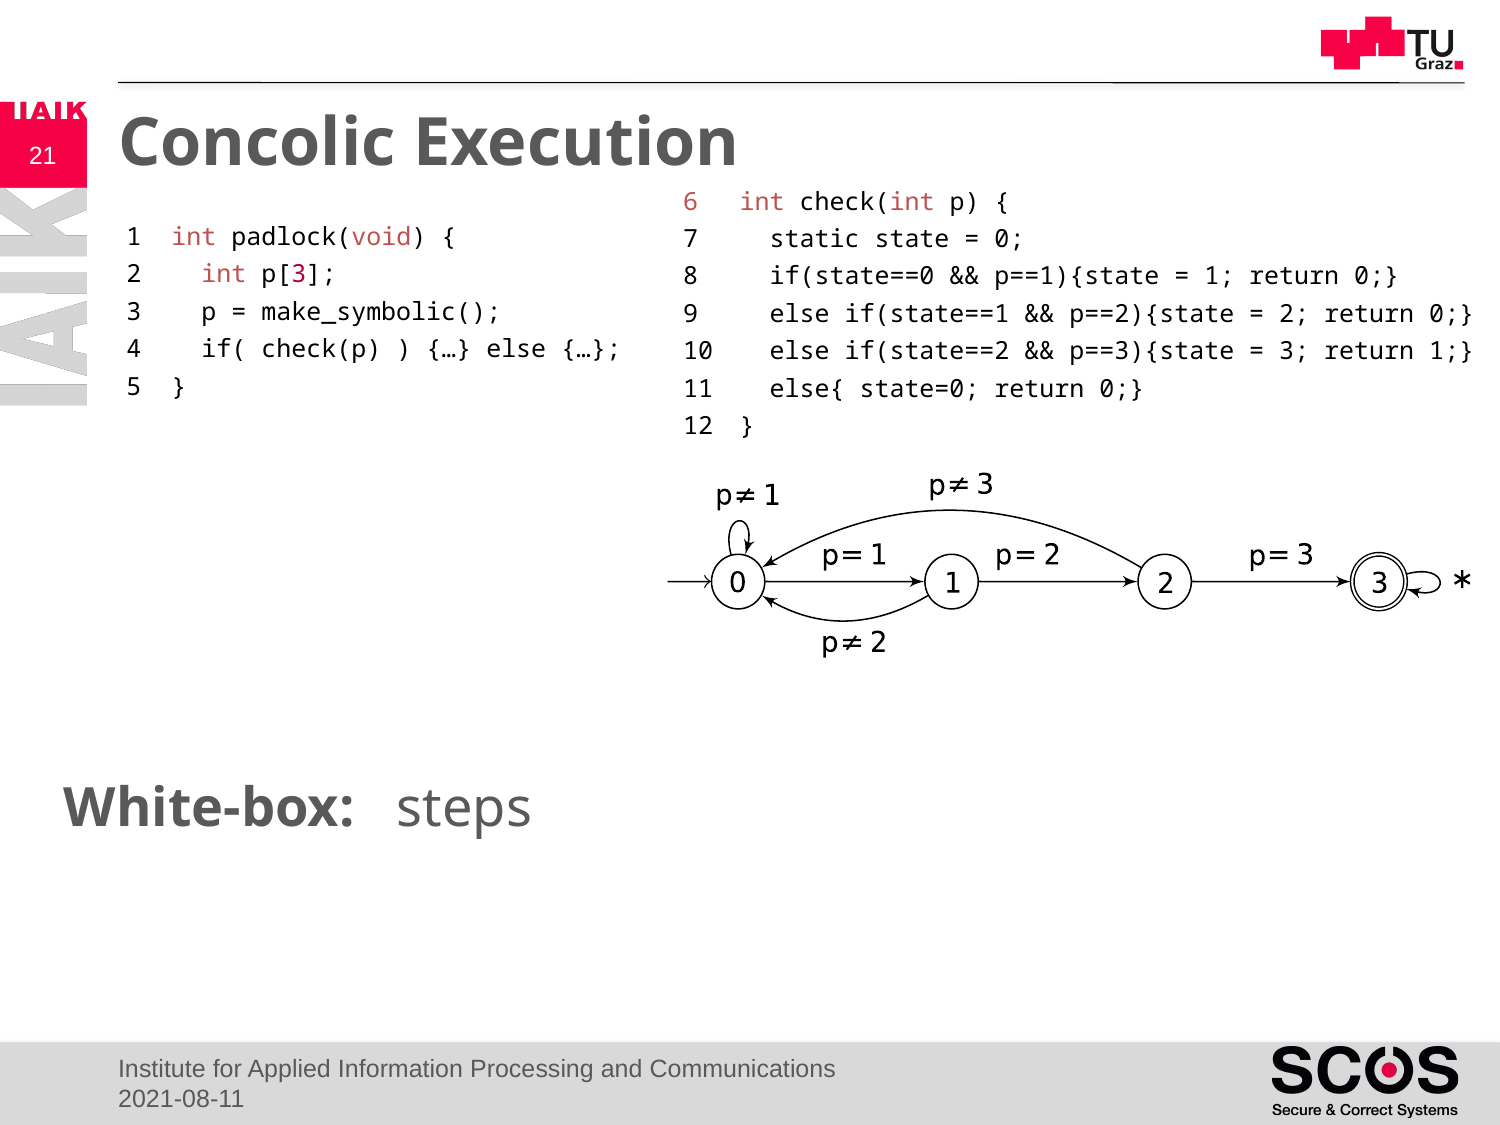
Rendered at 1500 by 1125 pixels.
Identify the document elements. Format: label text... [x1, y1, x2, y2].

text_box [645, 462, 1482, 680]
picture [1265, 1096, 1465, 1122]
picture [0, 1, 87, 406]
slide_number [118, 1096, 730, 1118]
picture [1318, 13, 1466, 73]
footer Institute for Applied Information Processing and Communications [118, 1052, 1469, 1096]
picture [1265, 1042, 1465, 1052]
title Concolic Execution [118, 98, 1469, 175]
slide_number 21 [1, 124, 84, 185]
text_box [111, 177, 1500, 460]
